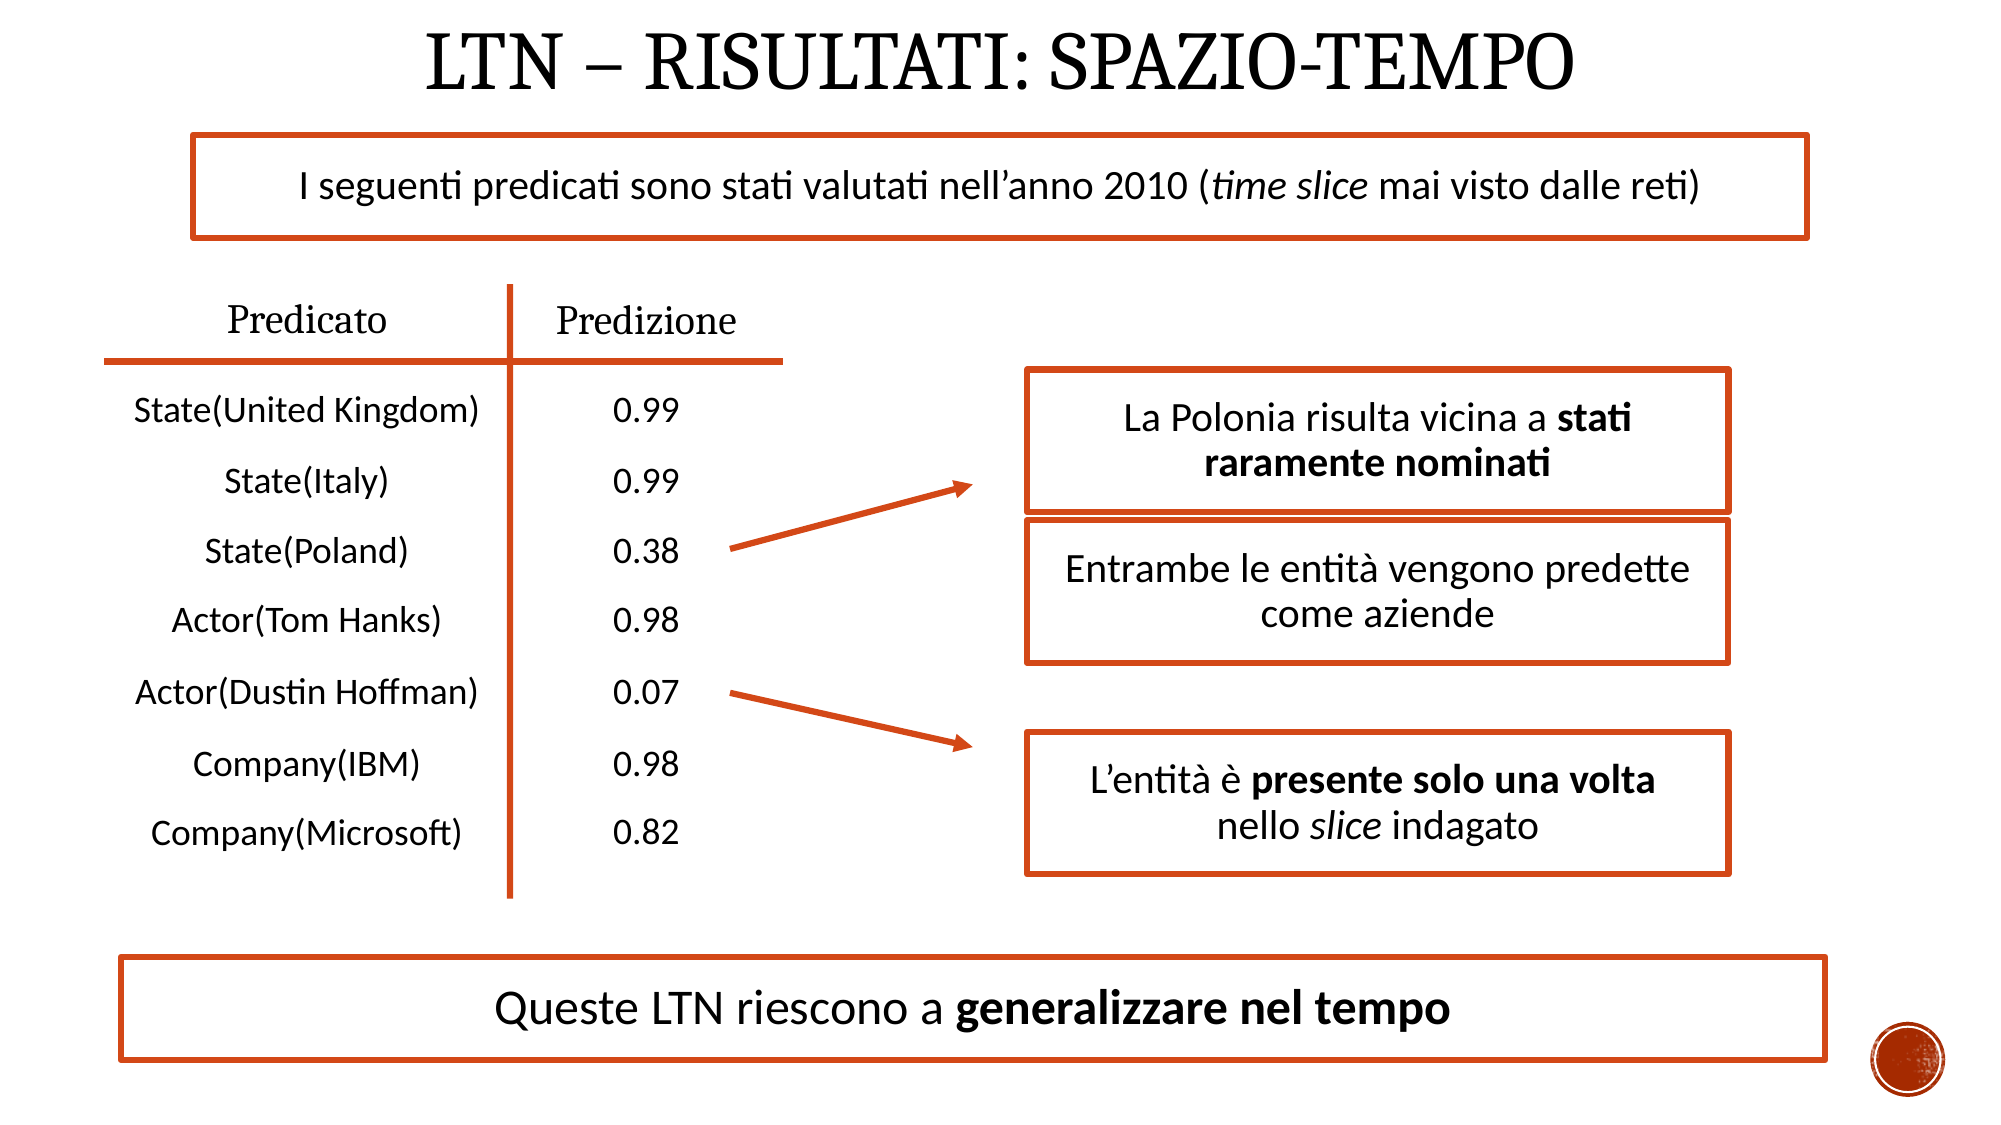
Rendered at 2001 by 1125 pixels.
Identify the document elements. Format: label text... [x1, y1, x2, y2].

title ltn – risultati: spazio-tempo [174, 17, 1825, 121]
text_box State(Italy) [104, 448, 509, 509]
text_box 0.99 [509, 377, 783, 438]
text_box 0.99 [509, 448, 783, 509]
text_box L’entità è presente solo una volta nello slice indagato [1026, 731, 1730, 875]
list I seguenti predicati sono stati valutati nell’anno 2010 (time slice mai visto dalle reti) [192, 134, 1808, 239]
text_box Company(Microsoft) [104, 800, 510, 860]
text_box Predizione [509, 285, 783, 351]
text_box Actor(Tom Hanks) [104, 588, 509, 648]
text_box Company(IBM) [104, 731, 509, 792]
text_box State(Poland) [104, 518, 509, 579]
text_box 0.98 [509, 731, 783, 792]
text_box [732, 695, 971, 746]
text_box 0.82 [509, 799, 783, 859]
text_box Actor(Dustin Hoffman) [104, 659, 509, 720]
text_box 0.98 [509, 588, 783, 648]
text_box Predicato [104, 284, 510, 350]
text_box La Polonia risulta vicina a stati raramente nominati [1026, 369, 1730, 513]
text_box Queste LTN riescono a generalizzare nel tempo [120, 956, 1826, 1061]
text_box Entrambe le entità vengono predette come aziende [1026, 519, 1729, 664]
text_box State(United Kingdom) [104, 377, 509, 438]
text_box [732, 486, 971, 547]
text_box 0.07 [509, 659, 783, 720]
text_box 0.38 [509, 518, 783, 579]
